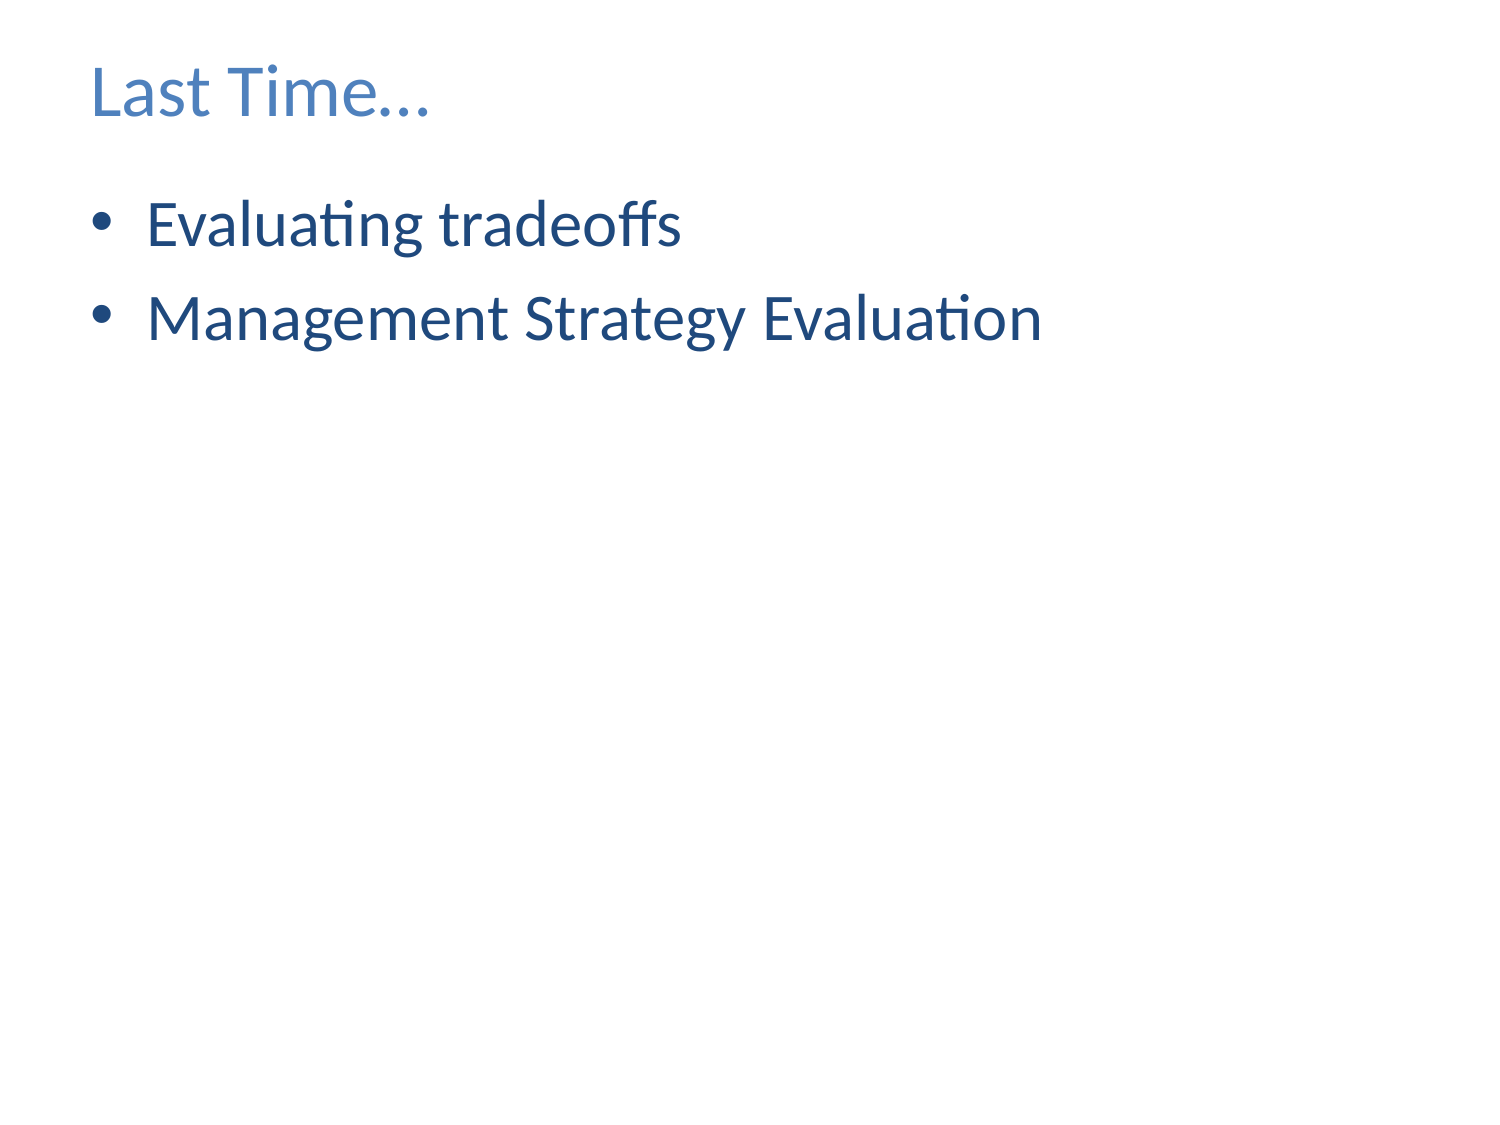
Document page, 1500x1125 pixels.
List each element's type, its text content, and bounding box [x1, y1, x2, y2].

list Evaluating tradeoffs Management Strategy Evaluation [75, 172, 1425, 1090]
title Last Time… [75, 30, 1425, 144]
